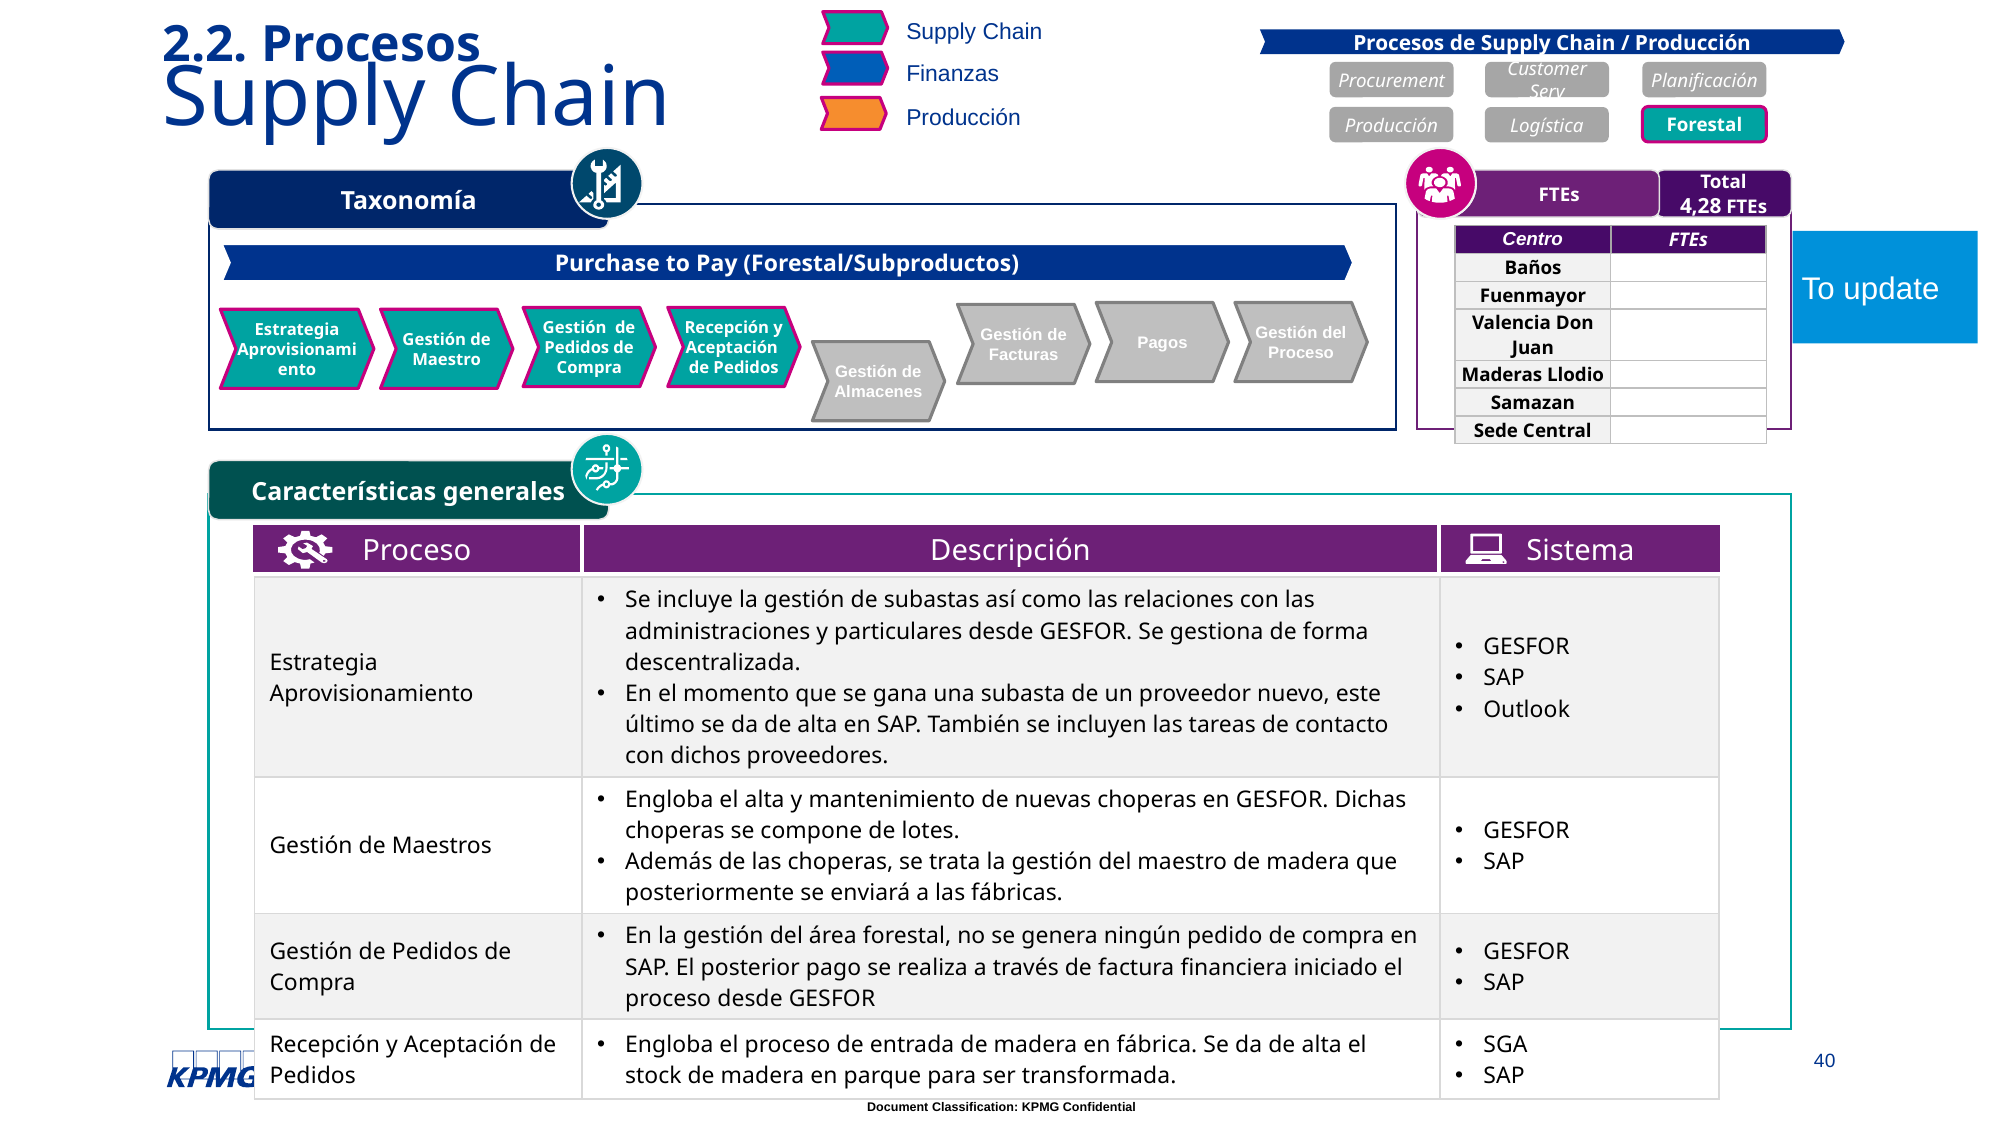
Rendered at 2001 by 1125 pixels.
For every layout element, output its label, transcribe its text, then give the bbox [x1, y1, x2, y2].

text_box Purchase to Pay (Forestal/Subproductos) [220, 243, 1355, 283]
table_cell GESFOR SAP [1441, 914, 1718, 1018]
table_cell SGA SAP [1441, 1020, 1718, 1098]
text_box FTEs [1476, 169, 1660, 218]
text_box Gestión de Facturas [957, 304, 1090, 384]
text_box Sistema [1441, 525, 1720, 572]
table_cell Gestión de Pedidos de Compra [255, 914, 581, 1018]
table_cell Gestión de Maestros [255, 778, 581, 913]
title 2.2. Procesos Supply Chain [162, 27, 1554, 141]
table_header GESFOR SAP Outlook [1441, 578, 1718, 776]
text_box Estrategia Aprovisionamiento [220, 309, 374, 389]
text_box Pagos [1096, 302, 1229, 382]
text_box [571, 147, 643, 219]
text_box Taxonomía [208, 169, 609, 230]
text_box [278, 530, 333, 569]
table_header FTEs [1612, 226, 1765, 253]
table_header Estrategia Aprovisionamiento [255, 578, 581, 776]
text_box To update [1792, 230, 1979, 344]
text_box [208, 433, 643, 520]
table_header Centro [1456, 226, 1610, 253]
table_header Se incluye la gestión de subastas así como las relaciones con las administraciones y particulares desde GESFOR. Se gestiona de forma descentralizada. En el momento que se gana una subasta de un proveedor nuevo, este último se da de alta en SAP. También se incluyen las tareas de contacto con dichos proveedores. [583, 578, 1439, 776]
text_box Gestión de Pedidos de Compra [523, 307, 656, 387]
text_box [208, 493, 1792, 1029]
table_cell Engloba el alta y mantenimiento de nuevas choperas en GESFOR. Dichas choperas se compone de lotes. Además de las choperas, se trata la gestión del maestro de madera que posteriormente se enviará a las fábricas. [583, 778, 1439, 913]
text_box Gestión del Proceso [1234, 302, 1368, 382]
table_cell En la gestión del área forestal, no se genera ningún pedido de compra en SAP. El posterior pago se realiza a través de factura financiera iniciado el proceso desde GESFOR [583, 914, 1439, 1018]
text_box Total 4,28 FTEs [1658, 169, 1792, 218]
table_cell Maderas Llodio [1456, 361, 1610, 387]
text_box Gestión de Almacenes [812, 341, 945, 421]
text_box [1465, 533, 1507, 564]
text_box [1417, 211, 1792, 430]
table_cell Engloba el proceso de entrada de madera en fábrica. Se da de alta el stock de madera en parque para ser transformada. [583, 1020, 1439, 1098]
table_cell Valencia Don Juan [1456, 310, 1610, 360]
table_cell Fuenmayor [1456, 282, 1610, 308]
table_cell [1611, 254, 1766, 281]
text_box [1405, 147, 1476, 219]
table_cell [1611, 310, 1766, 360]
table_cell Samazan [1456, 389, 1610, 415]
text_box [1259, 29, 1845, 143]
text_box Recepción y Aceptación de Pedidos [667, 307, 801, 387]
table_cell Sede Central [1456, 417, 1610, 443]
table_cell [1611, 361, 1766, 387]
text_box Proceso [253, 525, 580, 572]
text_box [821, 7, 1169, 130]
table_cell [1611, 389, 1766, 415]
text_box Gestión de Maestro [380, 309, 513, 389]
text_box [208, 203, 1397, 430]
table_cell Recepción y Aceptación de Pedidos [255, 1020, 581, 1098]
table_cell GESFOR SAP [1441, 778, 1718, 913]
table_cell [1611, 417, 1766, 443]
table_cell [1611, 282, 1766, 308]
table_cell Baños [1456, 254, 1610, 281]
text_box Descripción [584, 525, 1437, 572]
